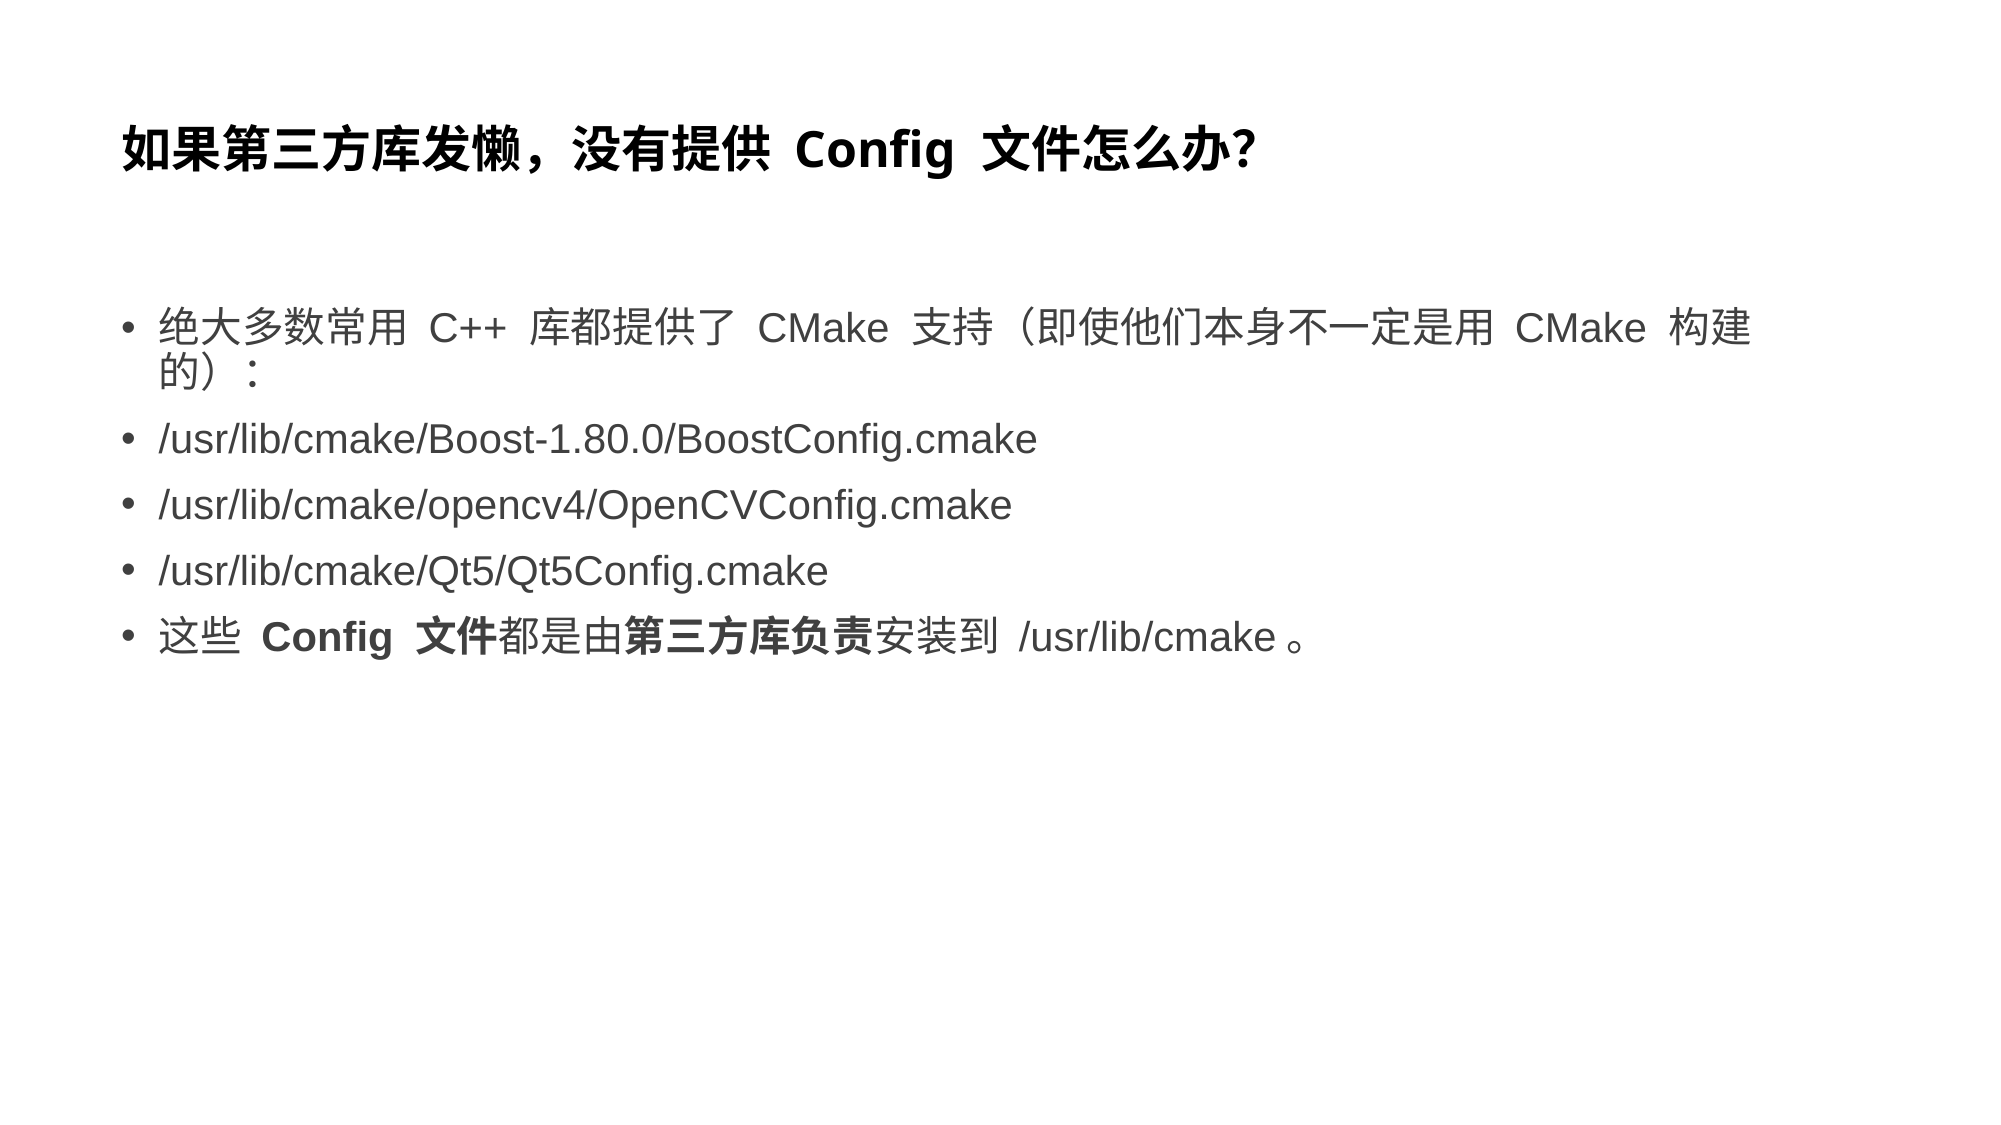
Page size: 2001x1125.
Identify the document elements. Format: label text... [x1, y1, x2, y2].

title 如果第三方库发懒，没有提供 Config 文件怎么办？ [106, 42, 1832, 260]
list 绝大多数常用 C++ 库都提供了 CMake 支持（即使他们本身不一定是用 CMake 构建的）： /usr/lib/cmake/Boost-1.80.0/BoostConfig.cmake /usr/lib/cmake/opencv4/OpenCVConfig.cmake /usr/lib/cmake/Qt5/Qt5Config.cmake 这些 Config 文件都是由第三方库负责安装到 /usr/lib/cmake。 [106, 299, 1832, 1014]
